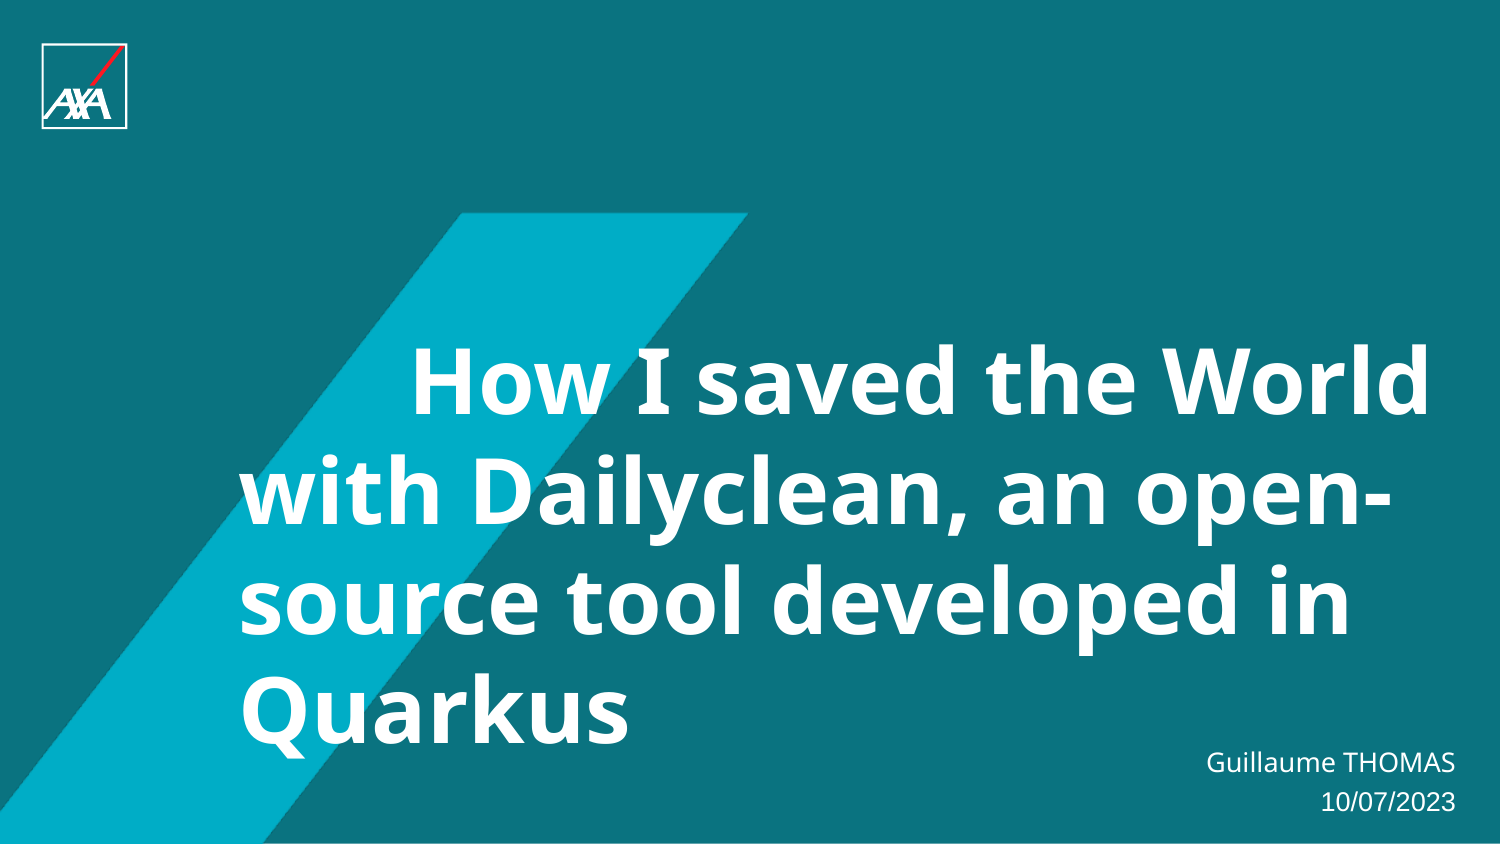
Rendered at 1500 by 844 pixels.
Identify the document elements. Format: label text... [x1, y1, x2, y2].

list Guillaume THOMAS [1026, 739, 1469, 784]
title How I saved the World with Dailyclean, an open-source tool developed in Quarkus [225, 315, 1481, 683]
subtitle 10/07/2023 [1026, 784, 1469, 824]
picture [0, 212, 750, 844]
